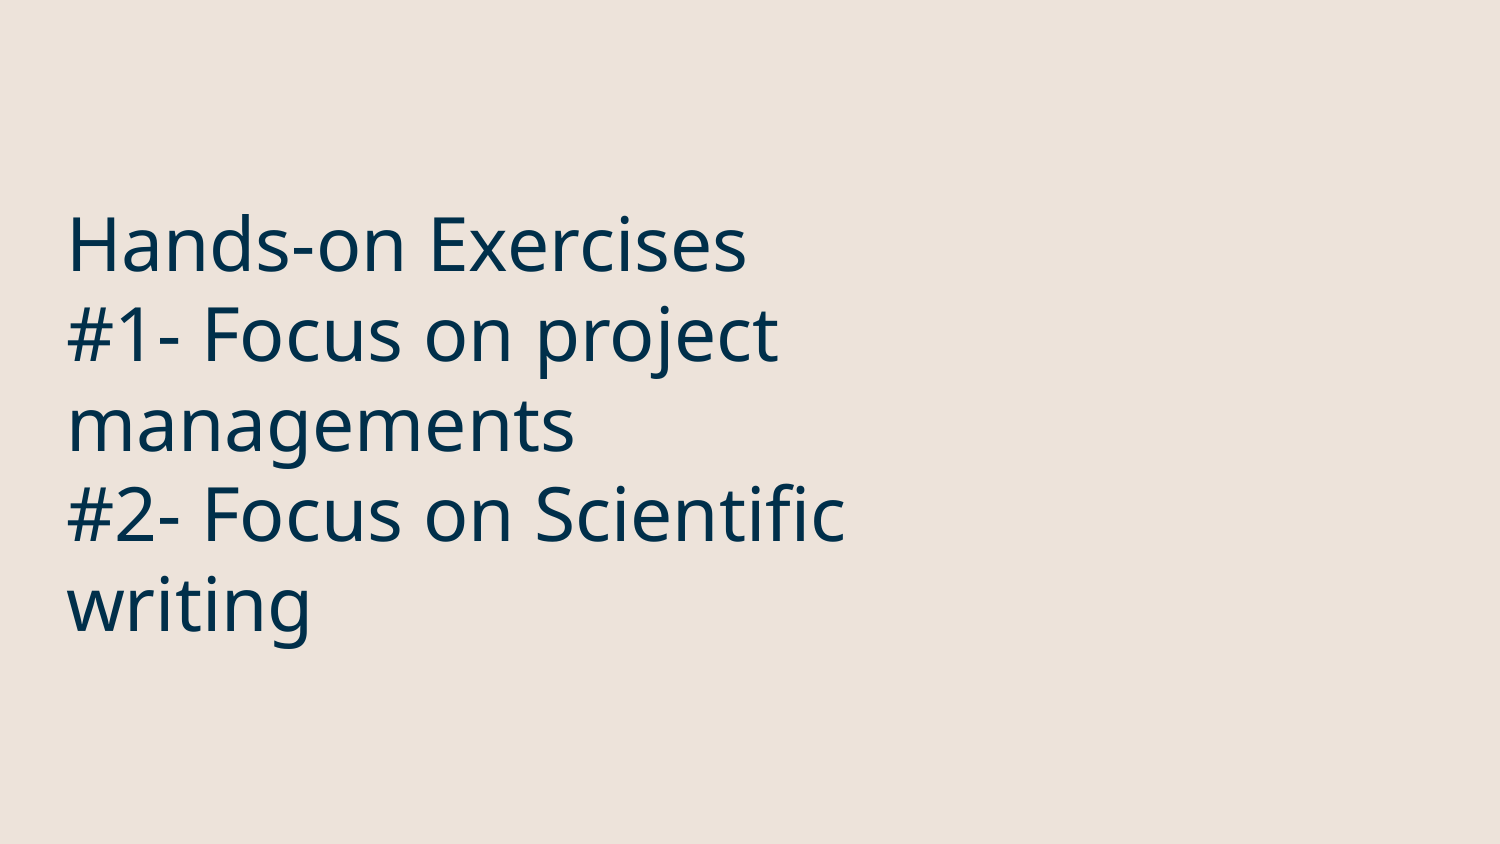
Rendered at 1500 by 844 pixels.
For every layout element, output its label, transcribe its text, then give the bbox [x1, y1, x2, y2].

title Hands-on Exercises #1- Focus on project managements #2- Focus on Scientific writing [51, 130, 1076, 713]
